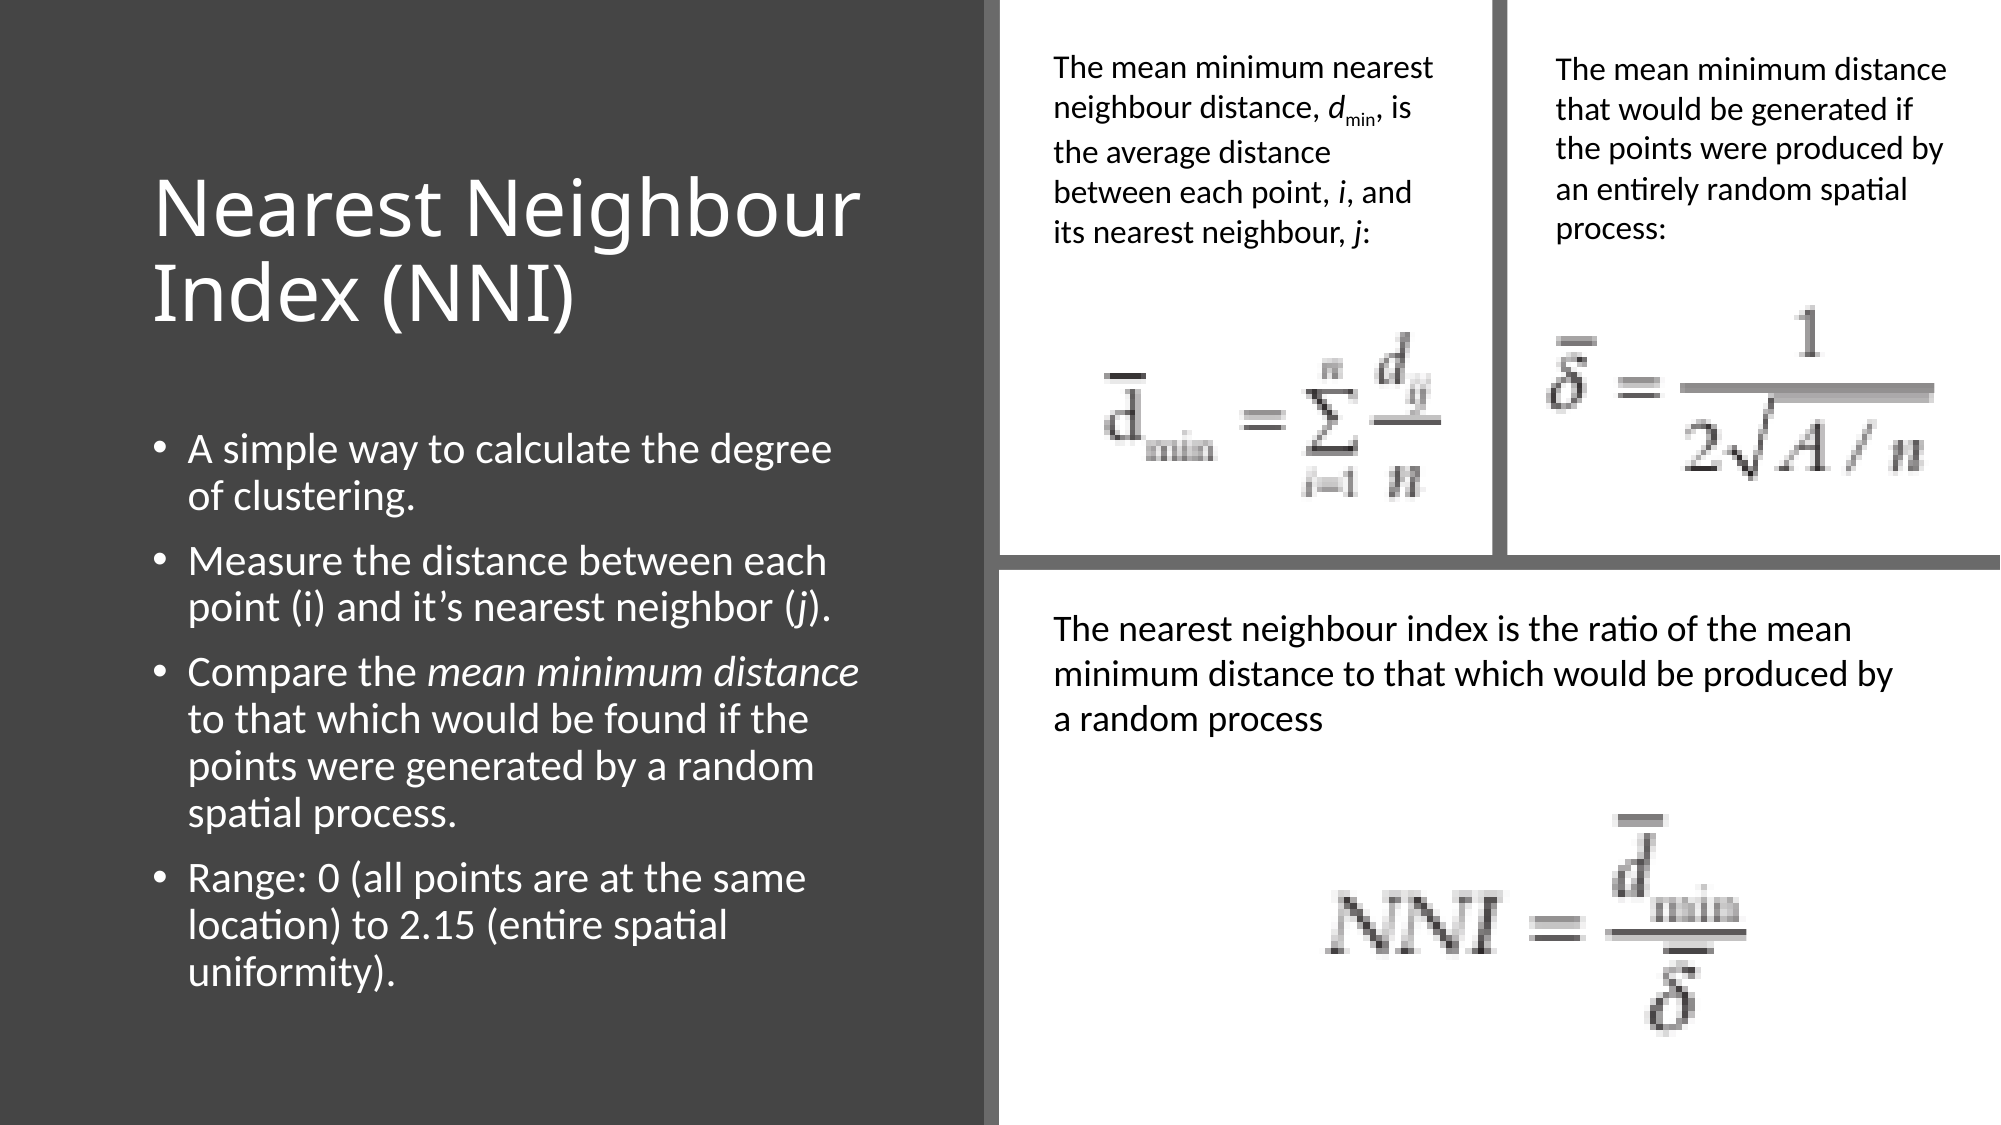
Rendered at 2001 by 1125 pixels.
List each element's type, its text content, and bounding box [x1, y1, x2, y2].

picture [1268, 770, 1747, 1075]
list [1053, 281, 1442, 529]
text_box The nearest neighbour index is the ratio of the mean minimum distance to that which would be produced by a random process [1038, 596, 1935, 747]
text_box The mean minimum nearest neighbour distance, dmin, is the average distance between each point, i, and its nearest neighbour, j: [1038, 37, 1465, 258]
title Nearest Neighbour Index (NNI) [137, 118, 892, 389]
text_box The mean minimum distance that would be generated if the points were produced by an entirely random spatial process: [1540, 39, 1967, 254]
list A simple way to calculate the degree of clustering. Measure the distance between each point (i) and it’s nearest neighbor (j). Compare the mean minimum distance to that which would be found if the points were generated by a random spatial process. Range: 0 (all points are at the same location) to 2.15 (entire spatial uniformity). [137, 418, 892, 1014]
text_box [999, 0, 1493, 556]
text_box [983, 0, 2000, 1125]
picture [1546, 264, 1935, 513]
text_box [1506, 0, 2000, 556]
